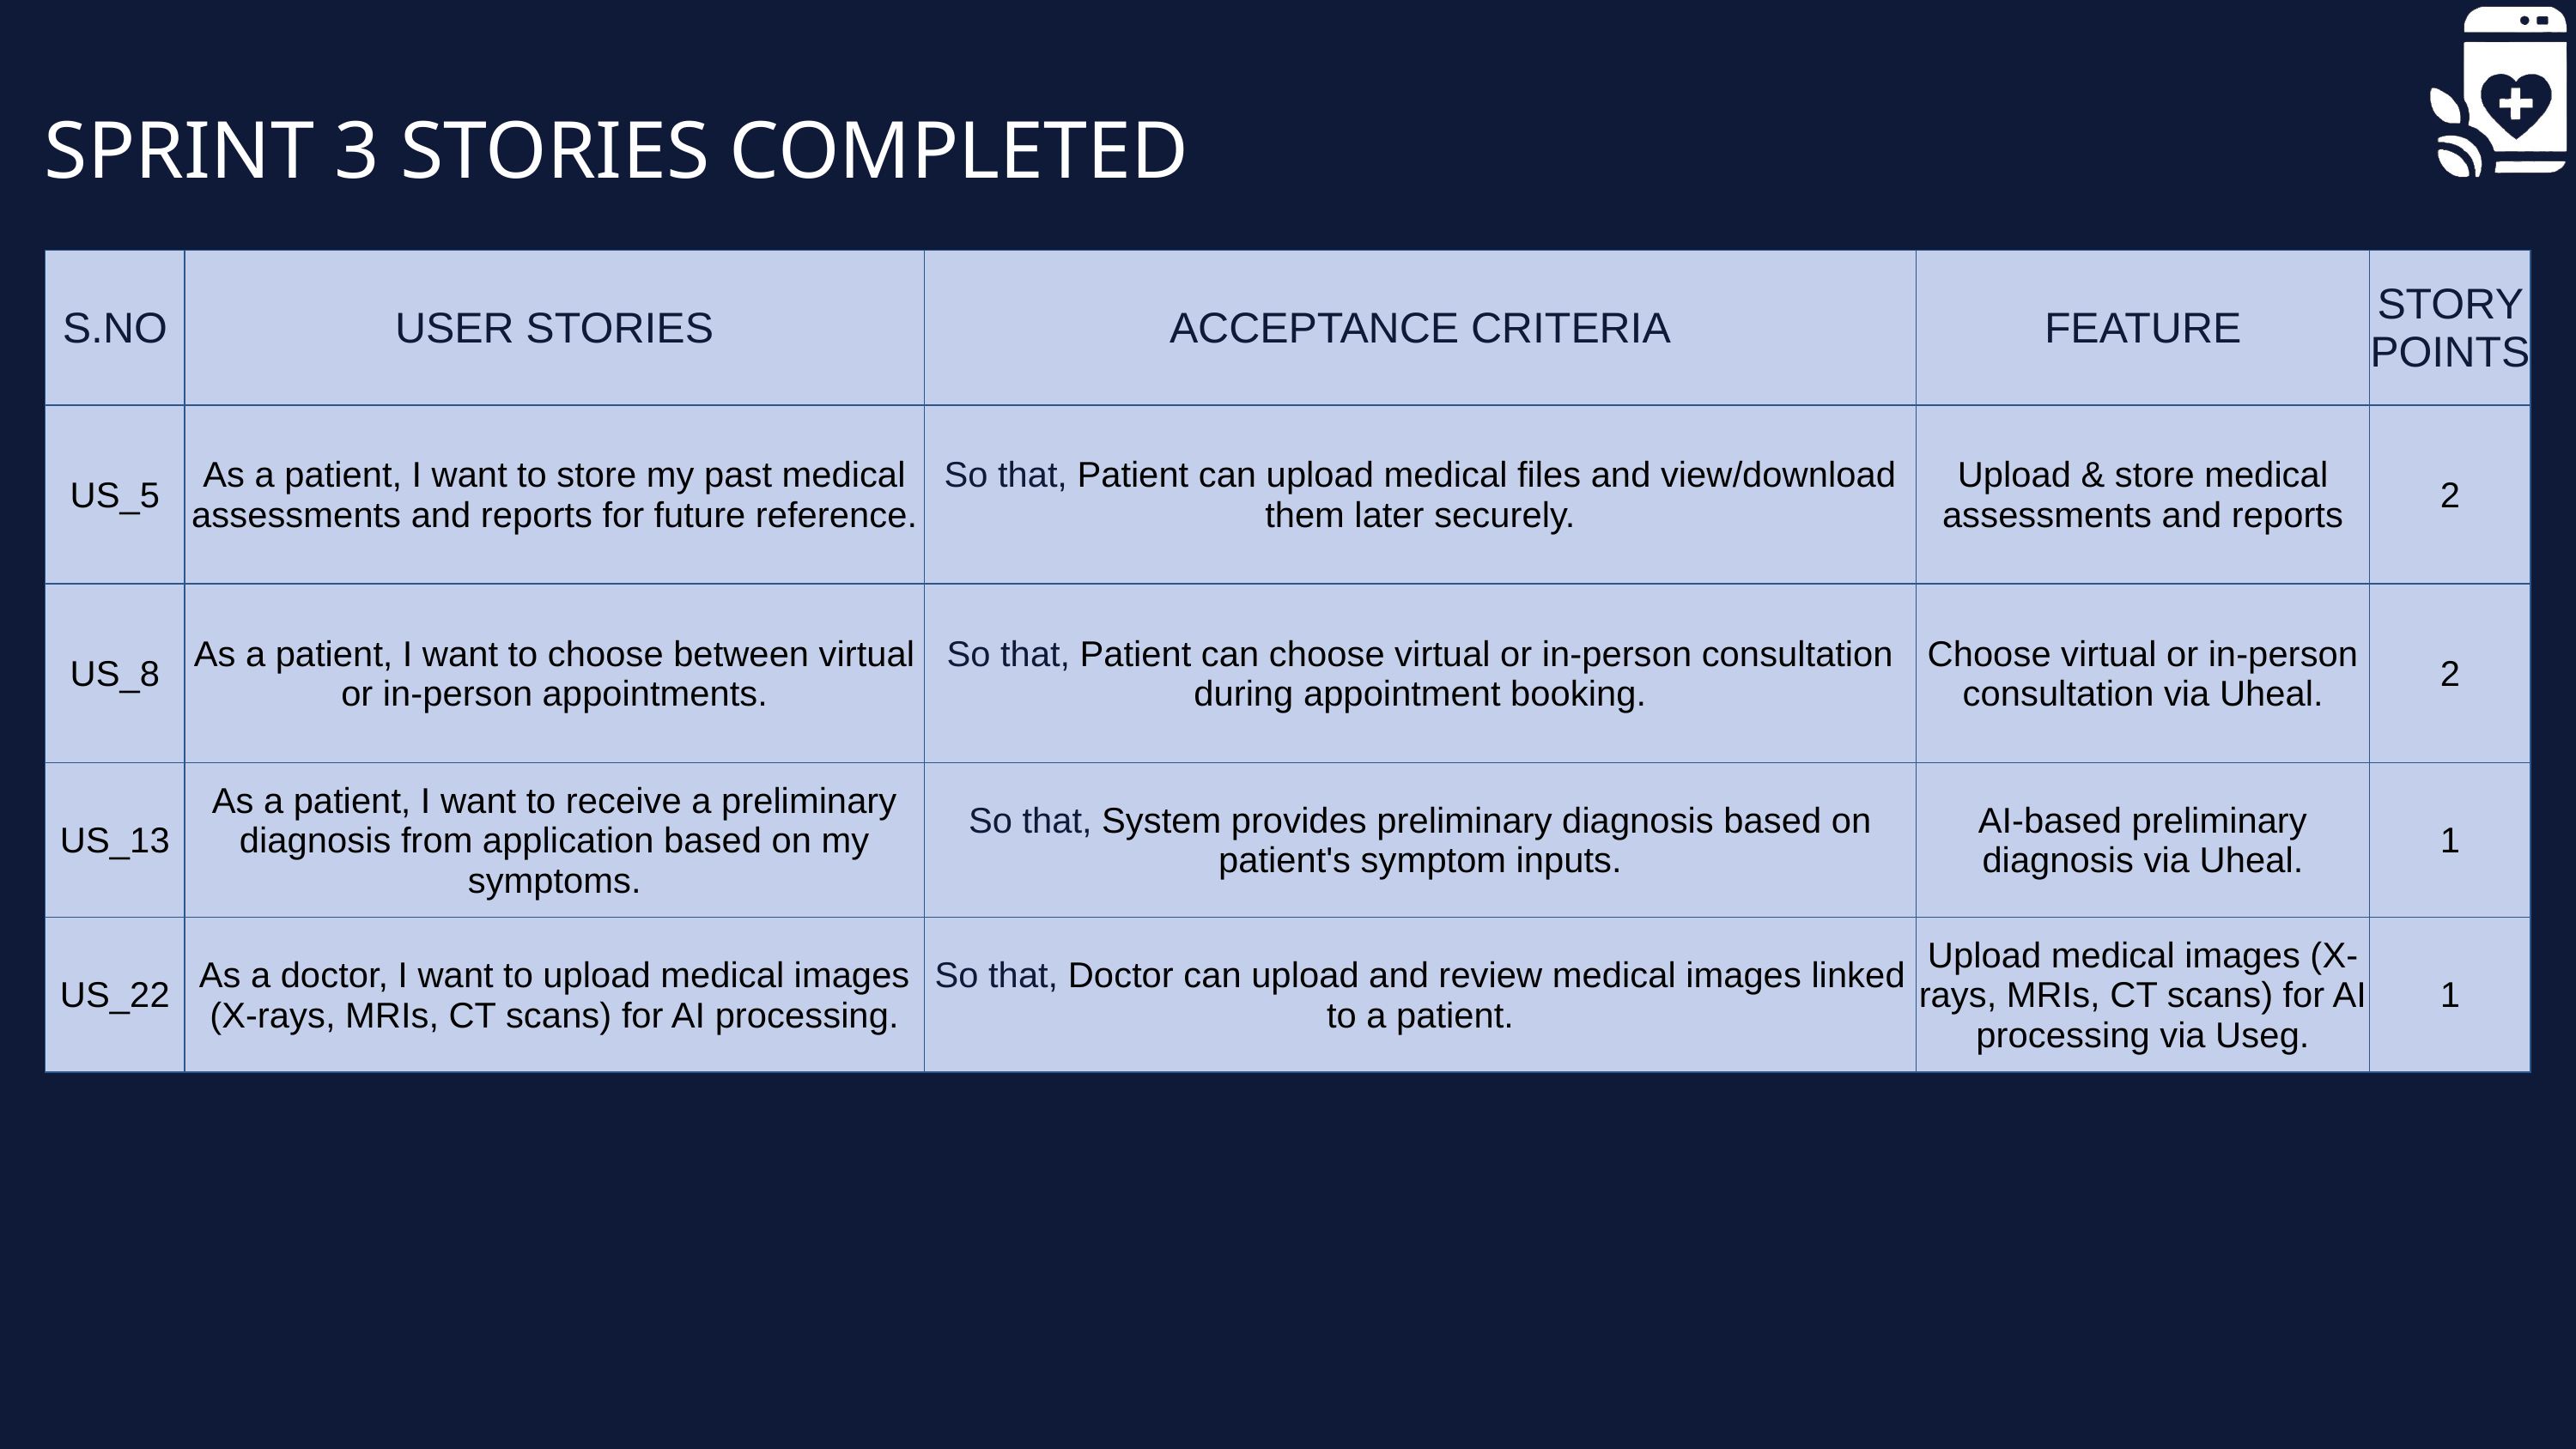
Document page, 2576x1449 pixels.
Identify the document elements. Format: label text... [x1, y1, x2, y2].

picture [2408, 0, 2576, 202]
table_cell So that, System provides preliminary diagnosis based on patient's symptom inputs. [925, 763, 1916, 917]
table_header STORY POINTS [2370, 251, 2530, 404]
table_cell So that, Doctor can upload and review medical images linked to a patient. [925, 918, 1916, 1071]
table_cell Upload & store medical assessments and reports [1917, 406, 2369, 583]
table_cell So that, Patient can choose virtual or in-person consultation during appointment booking. [925, 585, 1916, 762]
table_cell 1 [2370, 763, 2530, 917]
table_cell Choose virtual or in-person consultation via Uheal. [1917, 585, 2369, 762]
table_cell As a patient, I want to store my past medical assessments and reports for future reference. [185, 406, 924, 583]
table_cell AI-based preliminary diagnosis via Uheal. [1917, 763, 2369, 917]
table_cell US_8 [46, 585, 184, 762]
table_cell 1 [2370, 918, 2530, 1071]
table_cell As a patient, I want to receive a preliminary diagnosis from application based on my symptoms. [185, 763, 924, 917]
table_cell Upload medical images (X-rays, MRIs, CT scans) for AI processing via Useg. [1917, 918, 2369, 1071]
table_cell As a doctor, I want to upload medical images (X-rays, MRIs, CT scans) for AI processing. [185, 918, 924, 1071]
table_cell As a patient, I want to choose between virtual or in-person appointments. [185, 585, 924, 762]
table_cell US_22 [46, 918, 184, 1071]
table_cell US_13 [46, 763, 184, 917]
table_header ACCEPTANCE CRITERIA [925, 251, 1916, 404]
title SPRINT 3 STORIES COMPLETED [31, 43, 1722, 251]
table_header USER STORIES [185, 251, 924, 404]
table_cell 2 [2370, 585, 2530, 762]
table_header FEATURE [1917, 251, 2369, 404]
table_header S.NO [46, 251, 184, 404]
table_cell 2 [2370, 406, 2530, 583]
table_cell US_5 [46, 406, 184, 583]
table_cell So that, Patient can upload medical files and view/download them later securely. [925, 406, 1916, 583]
